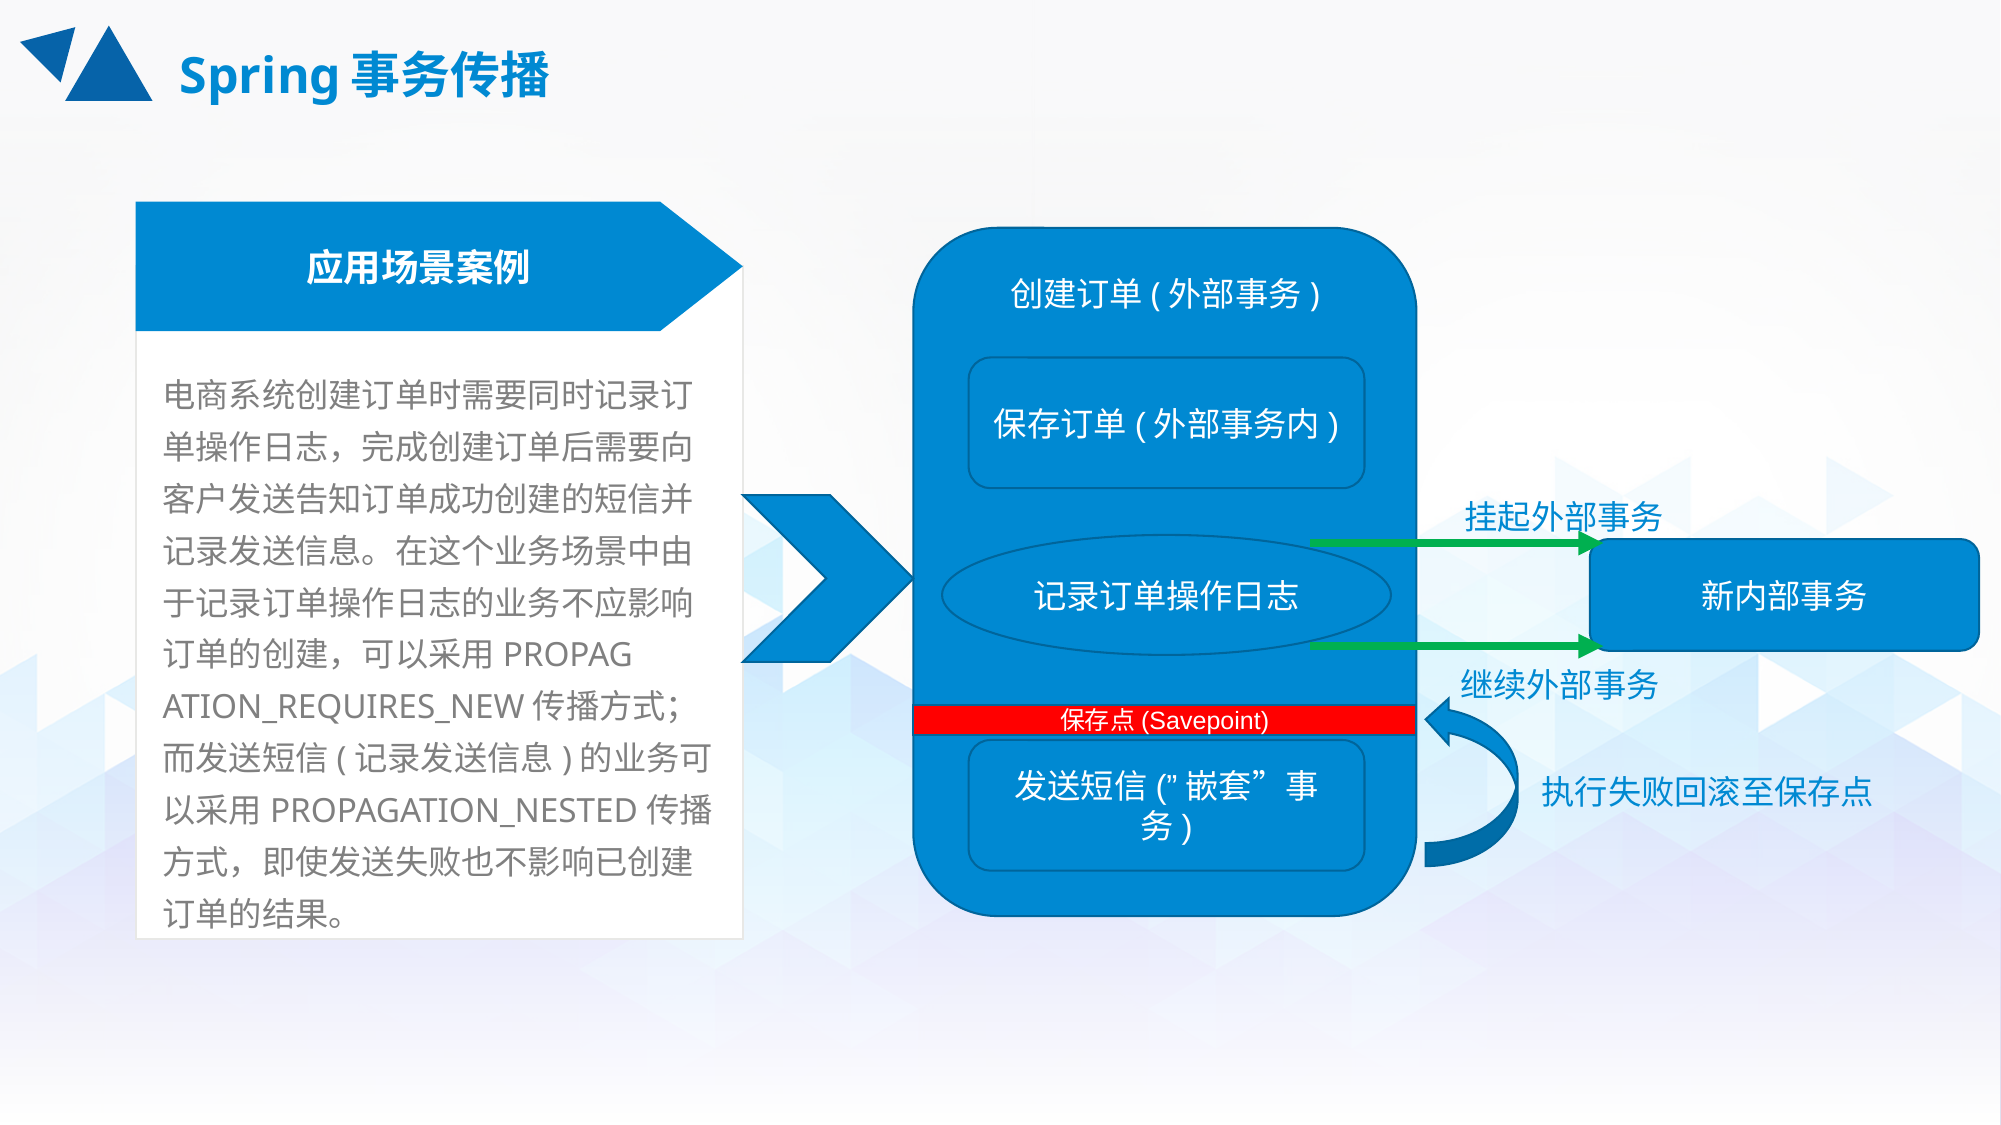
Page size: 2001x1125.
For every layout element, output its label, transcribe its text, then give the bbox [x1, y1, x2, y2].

text_box [740, 494, 915, 663]
text_box 电商系统创建订单时需要同时记录订单操作日志，完成创建订单后需要向客户发送告知订单成功创建的短信并记录发送信息。在这个业务场景中由于记录订单操作日志的业务不应影响订单的创建，可以采用PROPAG ATION_REQUIRES_NEW传播方式；而发送短信(记录发送信息)的业务可以采用PROPAGATION_NESTED传播方式，即使发送失败也不影响已创建订单的结果。 [147, 354, 731, 941]
title Spring事务传播 [164, 42, 1890, 112]
text_box [935, 226, 1394, 253]
text_box 记录订单操作日志 [941, 533, 1393, 656]
text_box 应用场景案例 [135, 201, 743, 332]
text_box [912, 712, 1418, 918]
text_box 发送短信(”嵌套”事务) [967, 738, 1366, 872]
text_box 保存点(Savepoint) [912, 704, 1417, 736]
text_box 新内部事务 [1588, 538, 1981, 652]
text_box 挂起外部事务 [1272, 476, 1857, 544]
text_box [1424, 712, 1514, 752]
text_box 继续外部事务 [1268, 644, 1852, 712]
text_box [1424, 819, 1515, 868]
text_box 执行失败回滚至保存点 [1416, 752, 2000, 819]
text_box 创建订单(外部事务) [873, 253, 1457, 321]
text_box 保存订单(外部事务内) [967, 356, 1366, 490]
text_box [135, 265, 744, 940]
text_box [912, 321, 1418, 704]
